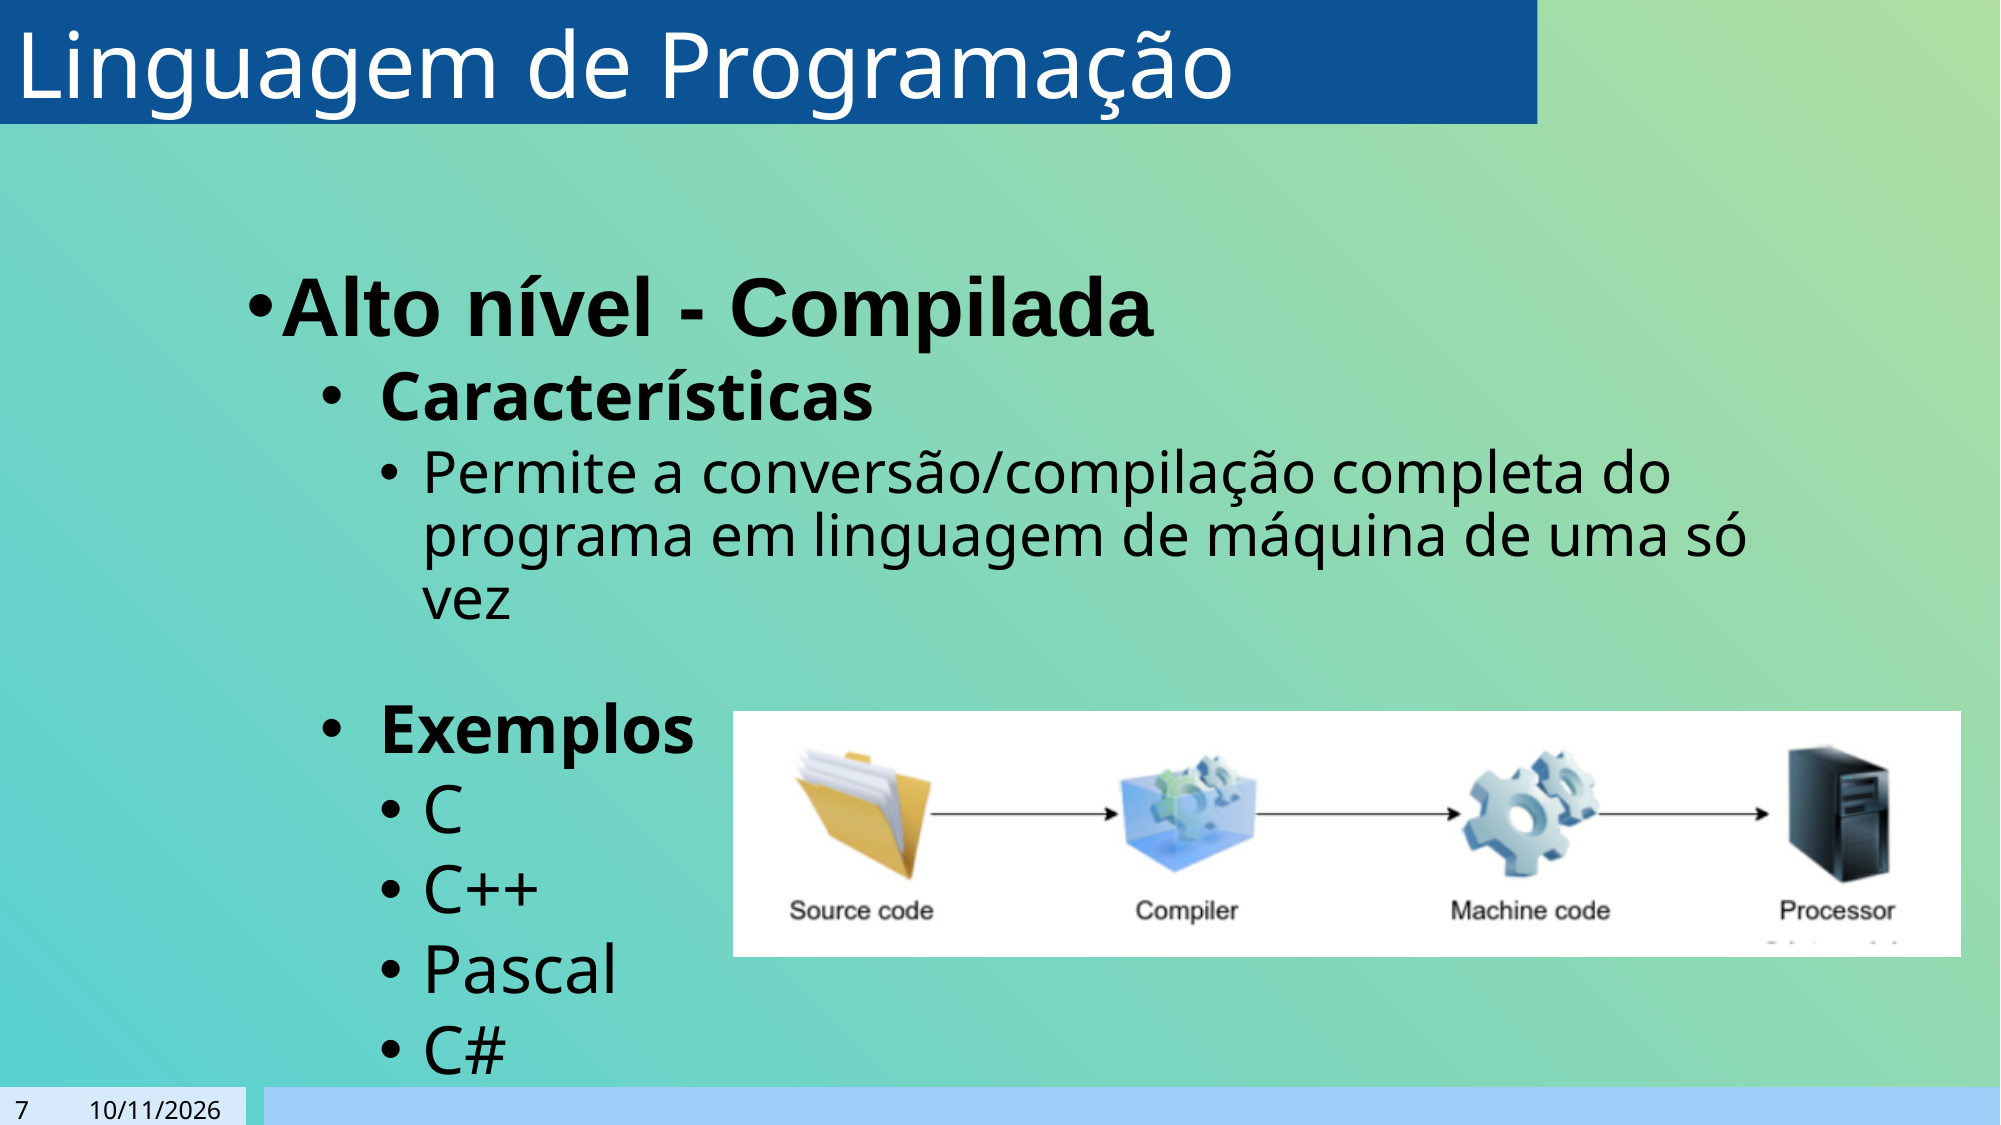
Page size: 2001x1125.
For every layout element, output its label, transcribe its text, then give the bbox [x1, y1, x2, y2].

list Alto nível - Compilada Características Permite a conversão/compilação completa do programa em linguagem de máquina de uma só vez Exemplos C C++ Pascal C# [231, 256, 1769, 1070]
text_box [0, 1087, 239, 1125]
title Linguagem de Programação [0, 0, 1538, 124]
picture [733, 711, 1961, 957]
